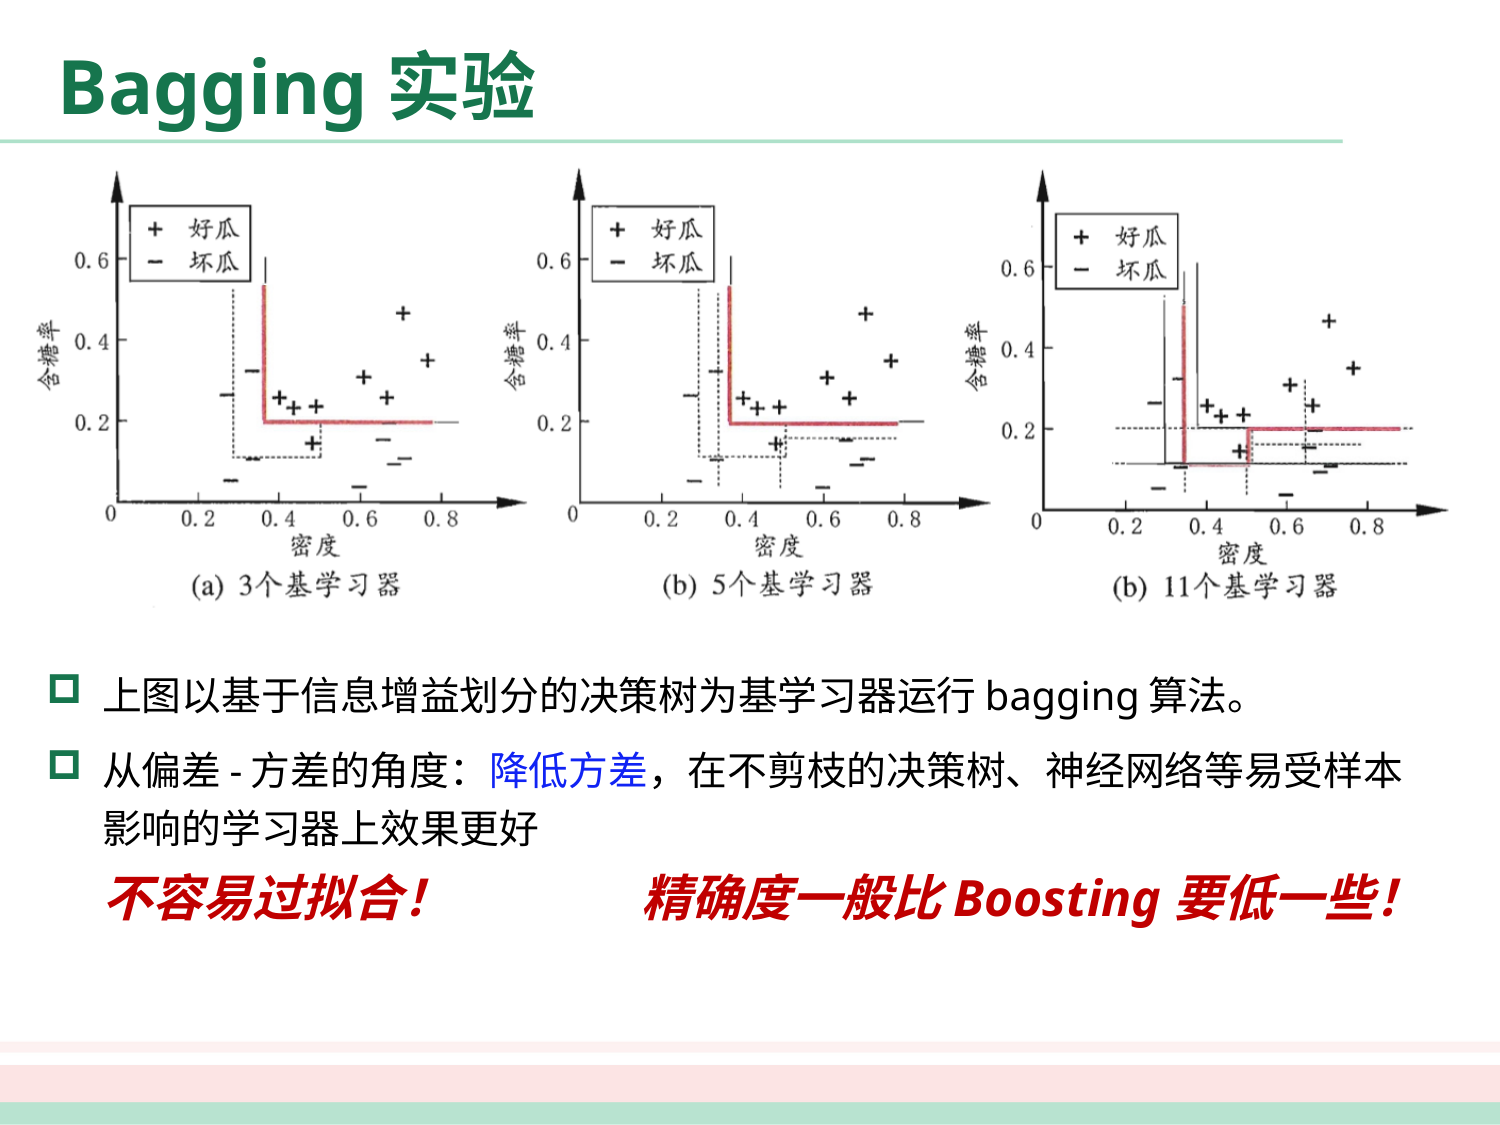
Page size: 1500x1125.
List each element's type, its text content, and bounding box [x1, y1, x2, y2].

text_box 精确度一般比Boosting要低一些！ [624, 858, 1439, 934]
text_box 不容易过拟合！ [85, 858, 468, 934]
picture [0, 0, 1500, 1125]
text_box 上图以基于信息增益划分的决策树为基学习器运行bagging算法。 从偏差-方差的角度：降低方差，在不剪枝的决策树、神经网络等易受样本影响的学习器上效果更好 [31, 653, 1457, 859]
title Bagging实验 [42, 26, 1337, 154]
